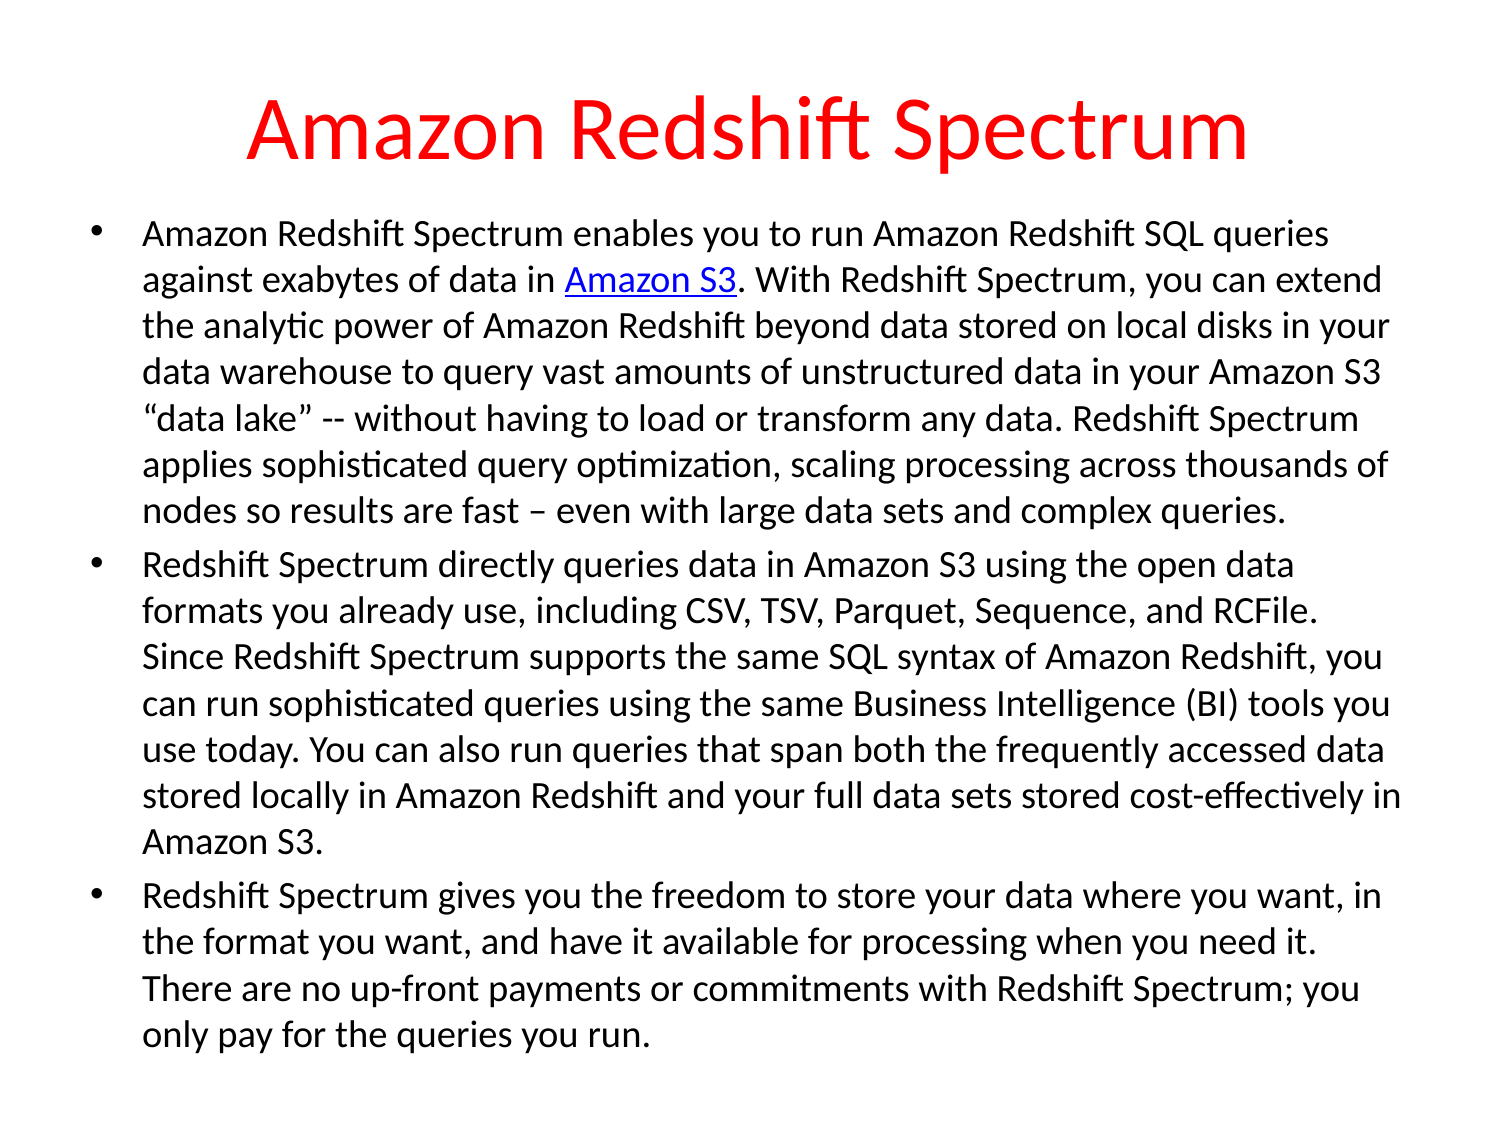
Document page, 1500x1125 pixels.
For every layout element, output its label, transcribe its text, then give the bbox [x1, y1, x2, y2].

list Amazon Redshift Spectrum enables you to run Amazon Redshift SQL queries against exabytes of data in Amazon S3. With Redshift Spectrum, you can extend the analytic power of Amazon Redshift beyond data stored on local disks in your data warehouse to query vast amounts of unstructured data in your Amazon S3 “data lake” -- without having to load or transform any data. Redshift Spectrum applies sophisticated query optimization, scaling processing across thousands of nodes so results are fast – even with large data sets and complex queries. Redshift Spectrum directly queries data in Amazon S3 using the open data formats you already use, including CSV, TSV, Parquet, Sequence, and RCFile. Since Redshift Spectrum supports the same SQL syntax of Amazon Redshift, you can run sophisticated queries using the same Business Intelligence (BI) tools you use today. You can also run queries that span both the frequently accessed data stored locally in Amazon Redshift and your full data sets stored cost-effectively in Amazon S3. Redshift Spectrum gives you the freedom to store your data where you want, in the format you want, and have it available for processing when you need it. There are no up-front payments or commitments with Redshift Spectrum; you only pay for the queries you run. [75, 200, 1425, 1088]
title Amazon Redshift Spectrum [75, 45, 1425, 200]
